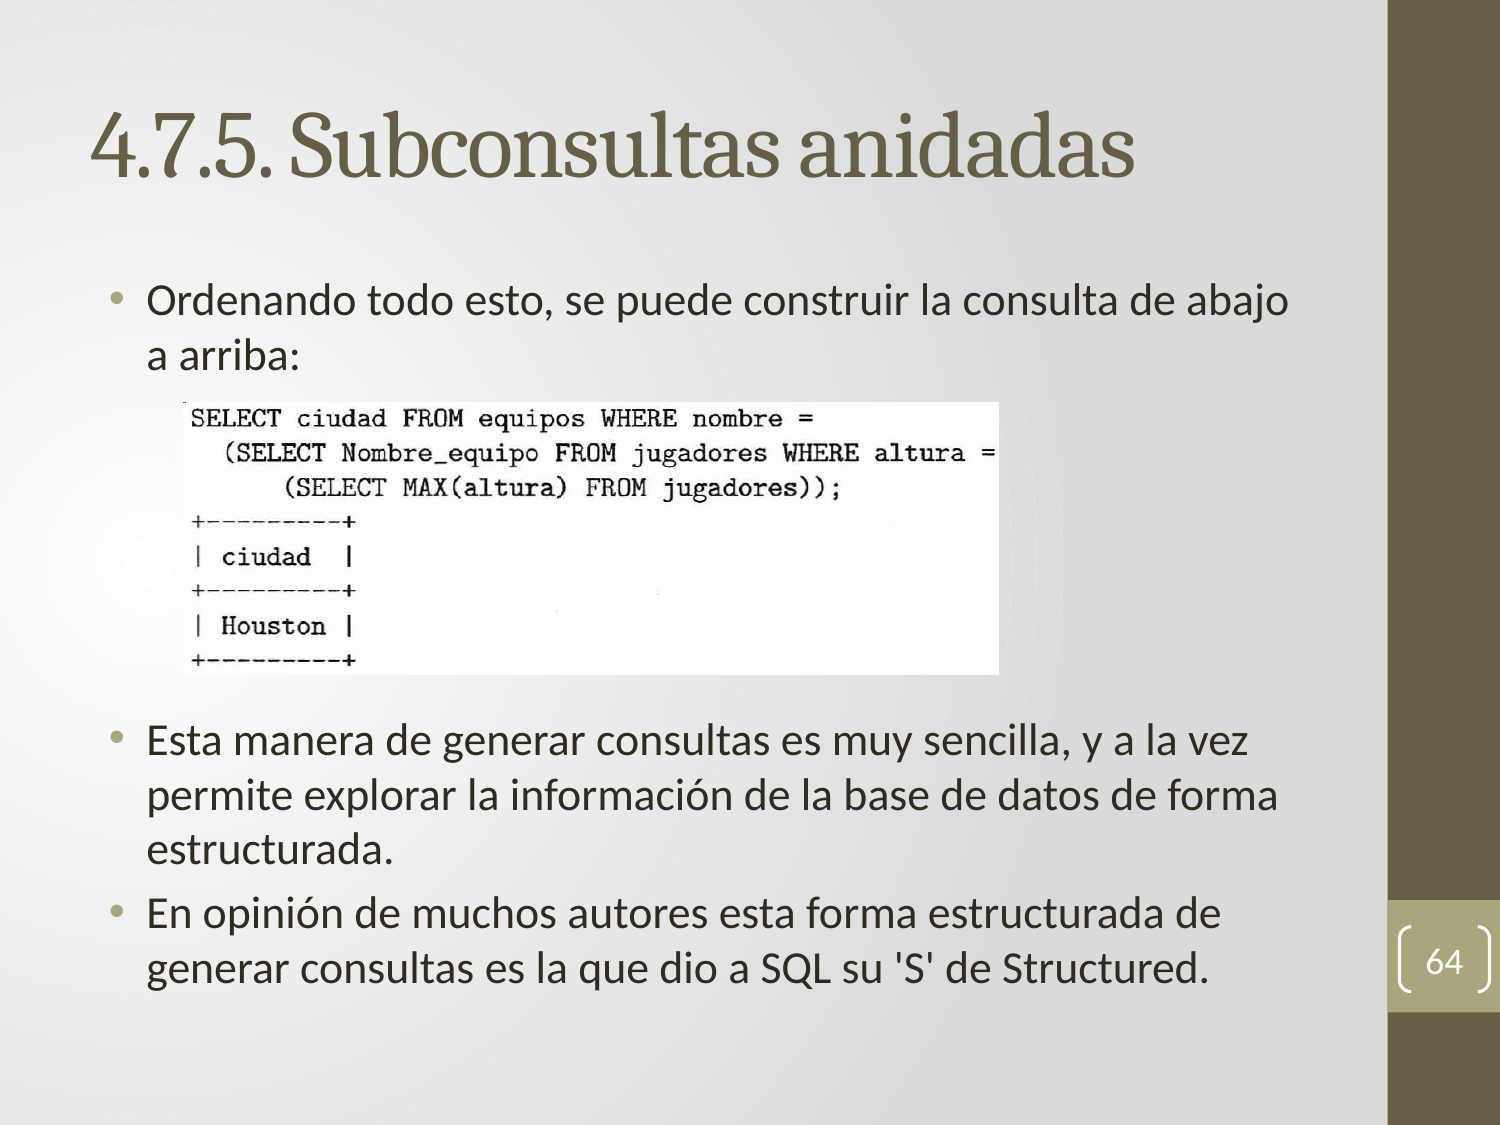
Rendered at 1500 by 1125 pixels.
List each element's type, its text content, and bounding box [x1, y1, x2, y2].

title 4.7.5. Subconsultas anidadas [75, 45, 1325, 233]
list Ordenando todo esto, se puede construir la consulta de abajo a arriba: Esta manera de generar consultas es muy sencilla, y a la vez permite explorar la información de la base de datos de forma estructurada. En opinión de muchos autores esta forma estructurada de generar consultas es la que dio a SQL su 'S' de Structured. [75, 262, 1325, 1050]
picture [182, 402, 999, 676]
slide_number 64 [1397, 925, 1492, 994]
